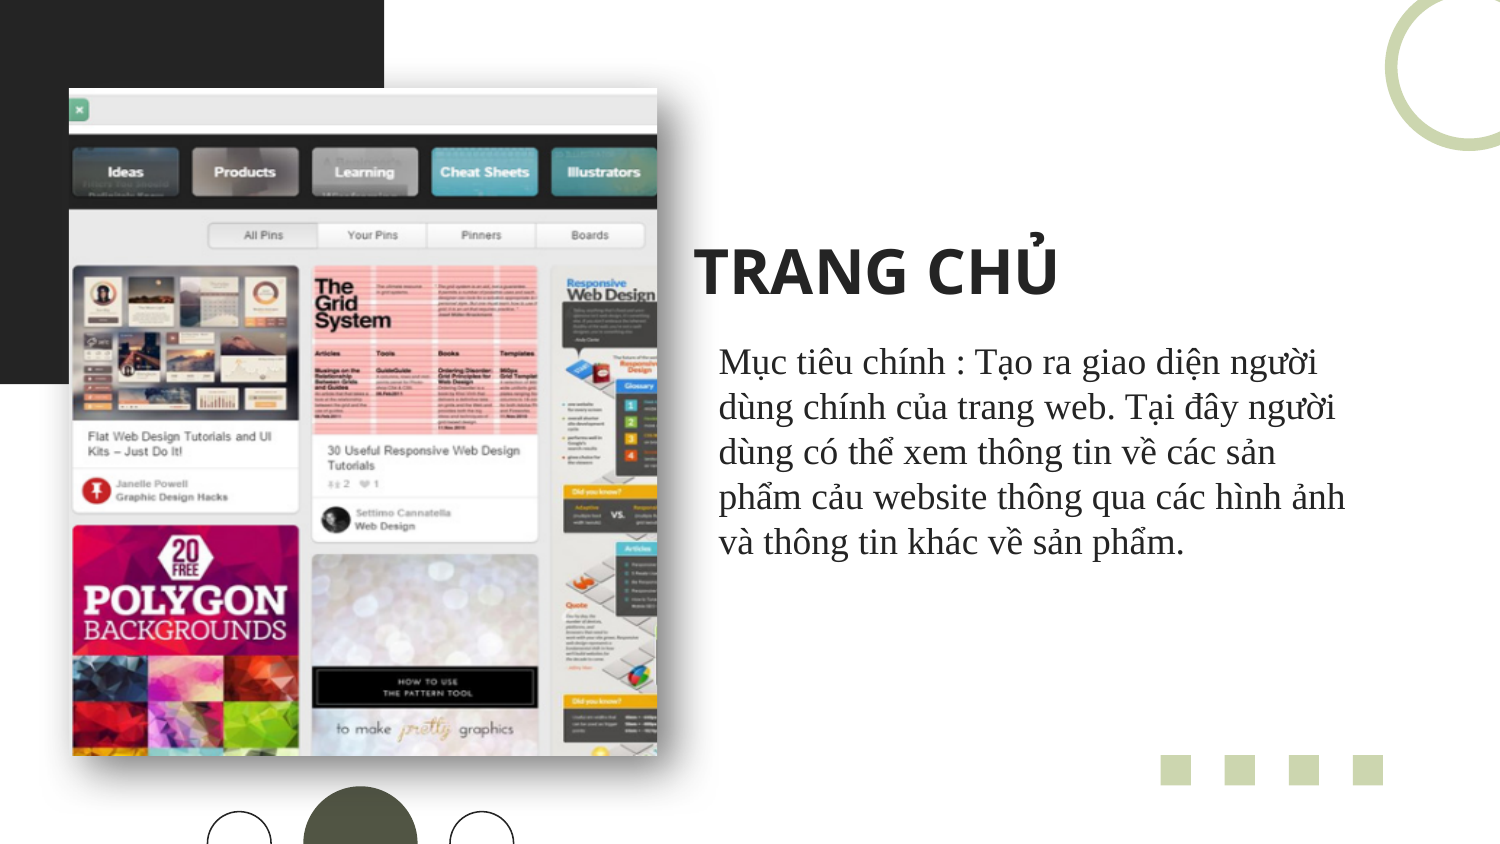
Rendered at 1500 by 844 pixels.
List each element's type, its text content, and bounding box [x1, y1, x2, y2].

picture [68, 88, 658, 756]
subtitle Mục tiêu chính : Tạo ra giao diện người dùng chính của trang web. Tại đây người dùng có thể xem thông tin về các sản phẩm cảu website thông qua các hình ảnh và thông tin khác về sản phẩm. [707, 322, 1383, 699]
title TRANG CHỦ [707, 144, 1383, 322]
